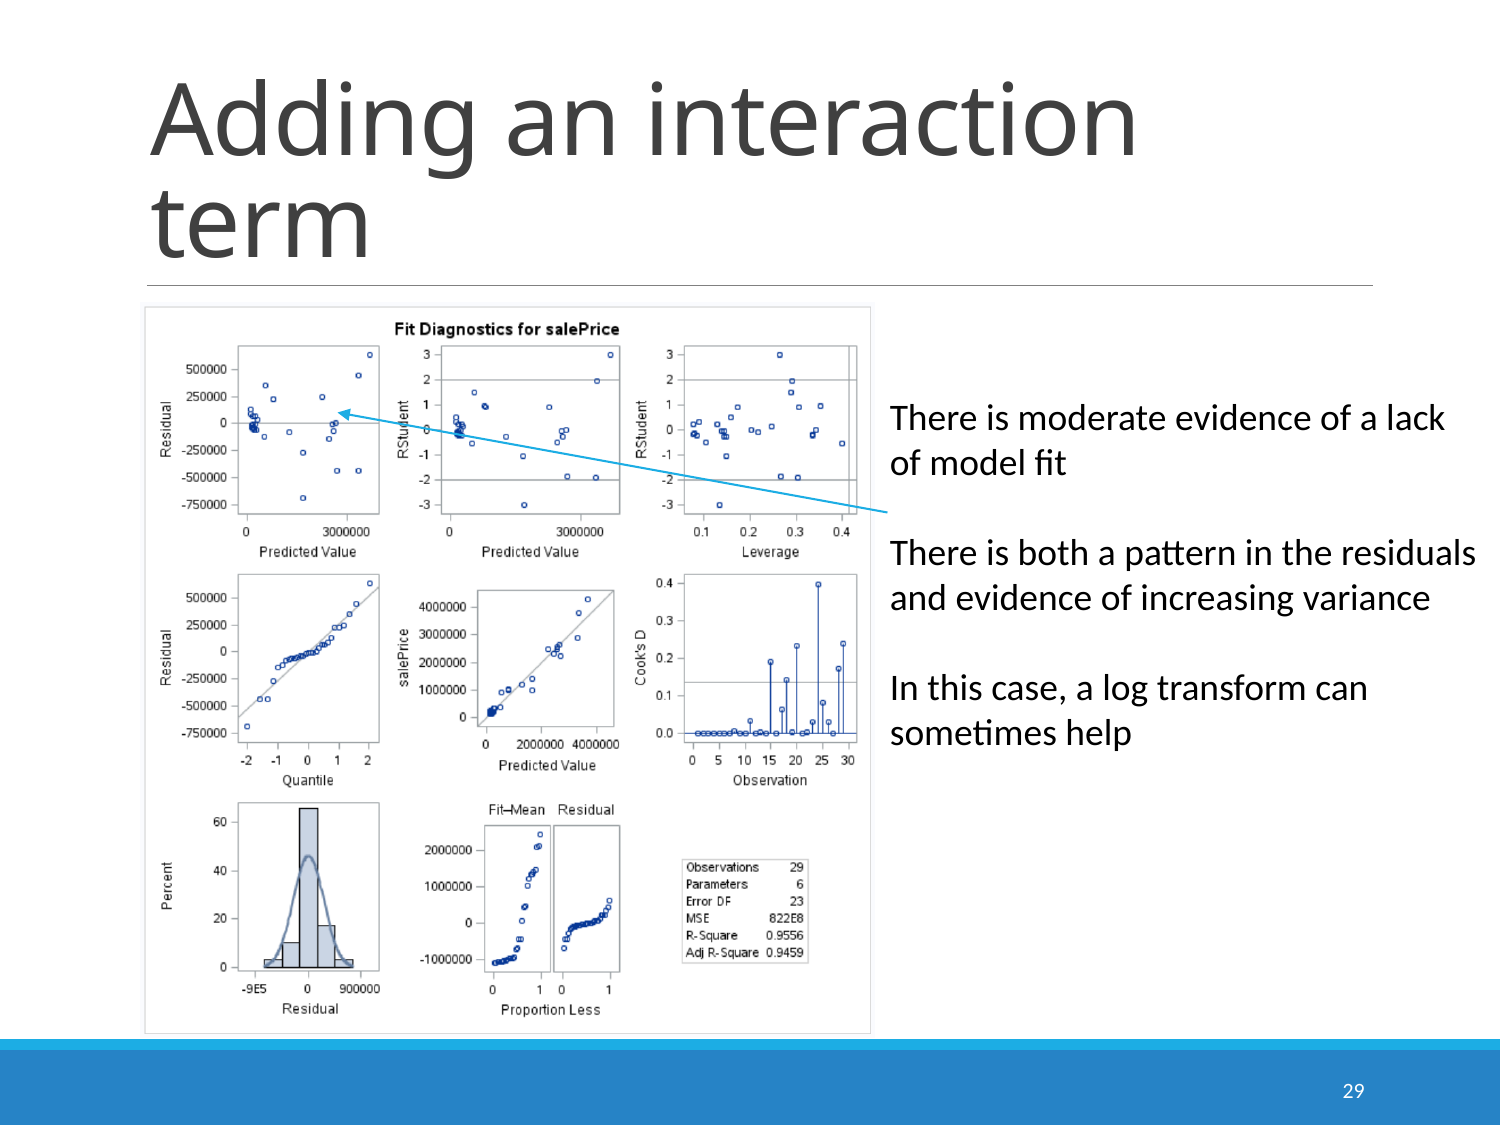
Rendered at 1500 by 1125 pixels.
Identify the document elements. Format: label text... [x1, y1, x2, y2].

picture [139, 301, 876, 1038]
title Adding an interaction term [135, 47, 1373, 285]
text_box There is moderate evidence of a lack of model fit There is both a pattern in the residuals and evidence of increasing variance In this case, a log transform can sometimes help [884, 385, 1500, 806]
slide_number 29 [1218, 1059, 1380, 1120]
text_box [336, 411, 888, 513]
